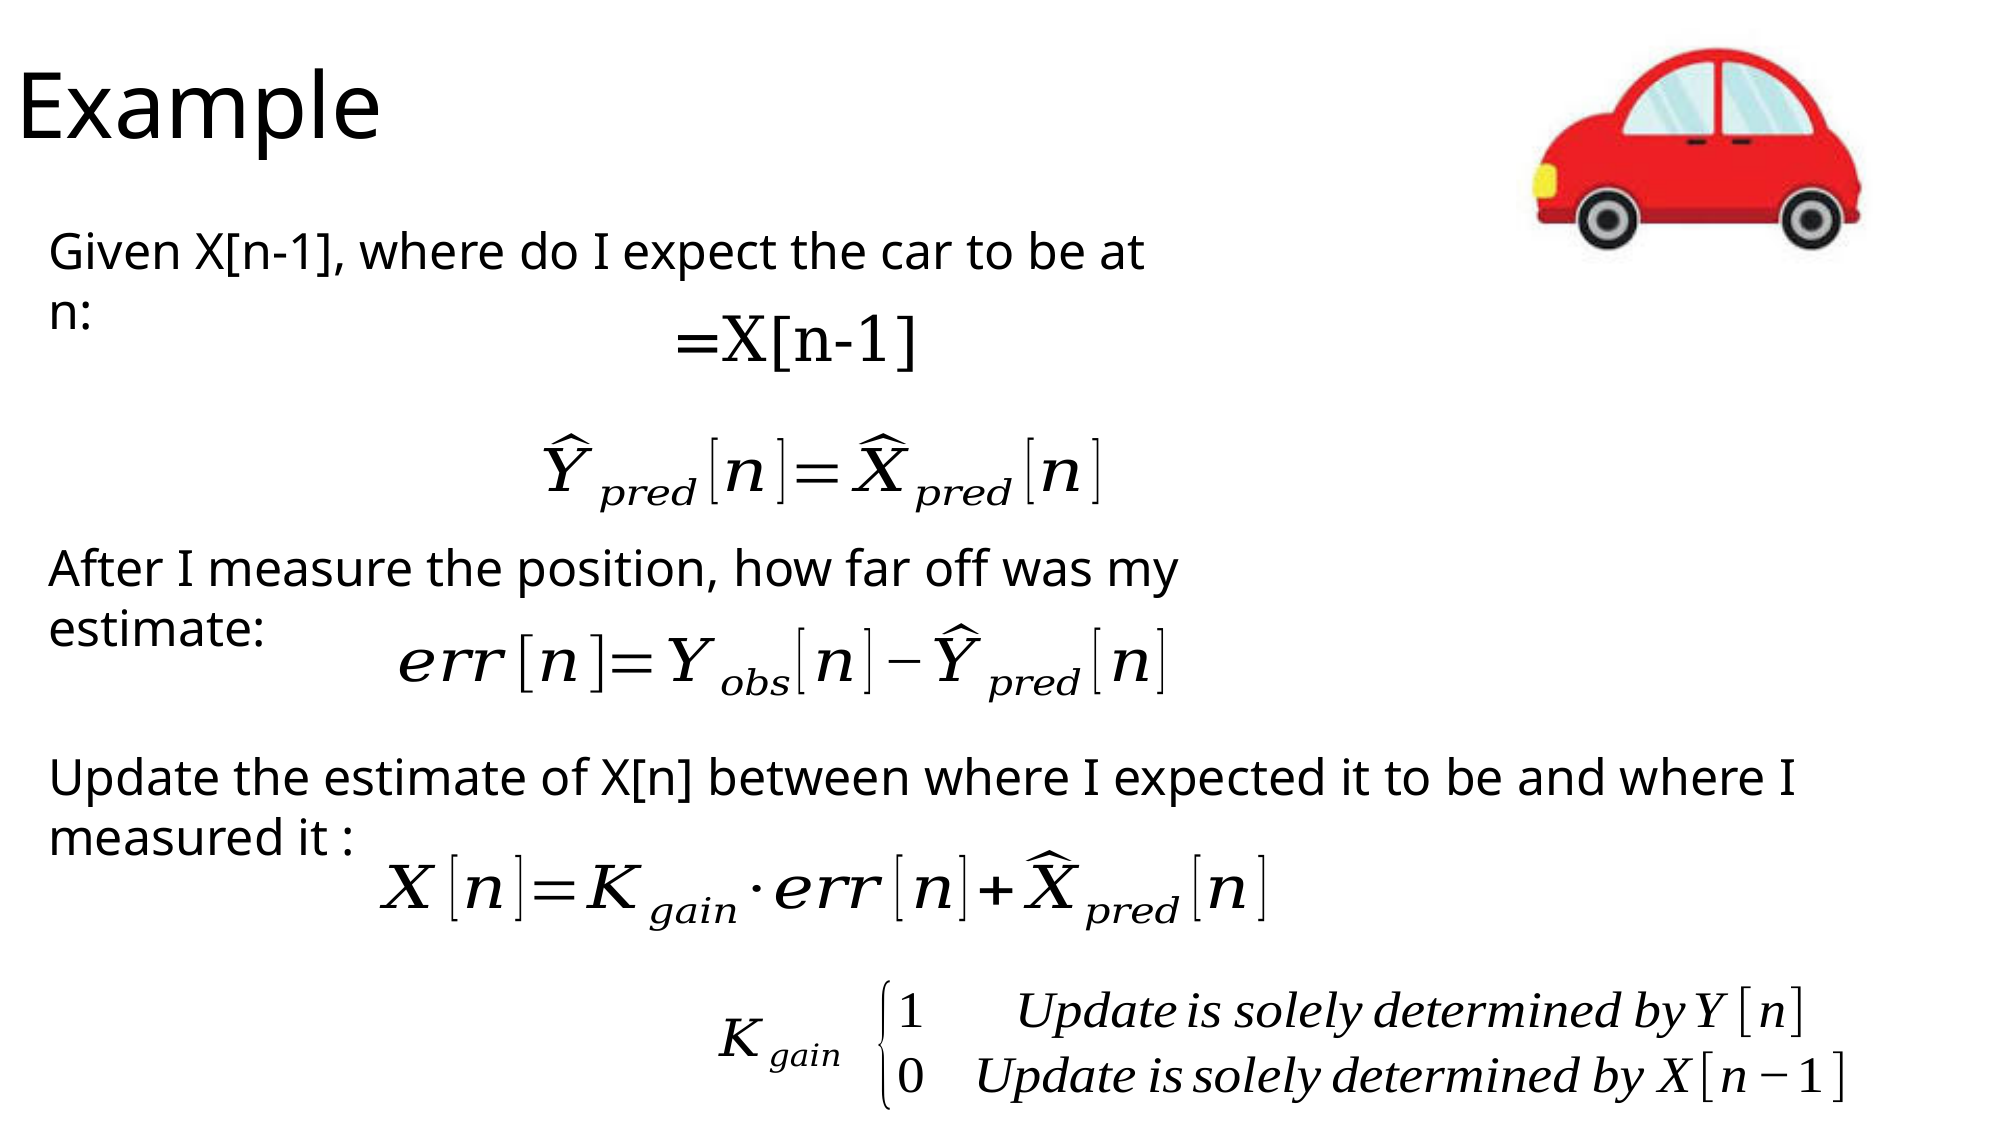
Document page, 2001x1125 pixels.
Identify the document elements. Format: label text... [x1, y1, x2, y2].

title Example [0, 0, 1725, 218]
text_box Given X[n-1], where do I expect the car to be at n: [33, 211, 1169, 347]
text_box Update the estimate of X[n] between where I expected it to be and where I measured it : [33, 738, 1879, 873]
text_box After I measure the position, how far off was my estimate: [33, 528, 1408, 664]
picture [1515, 13, 1880, 290]
